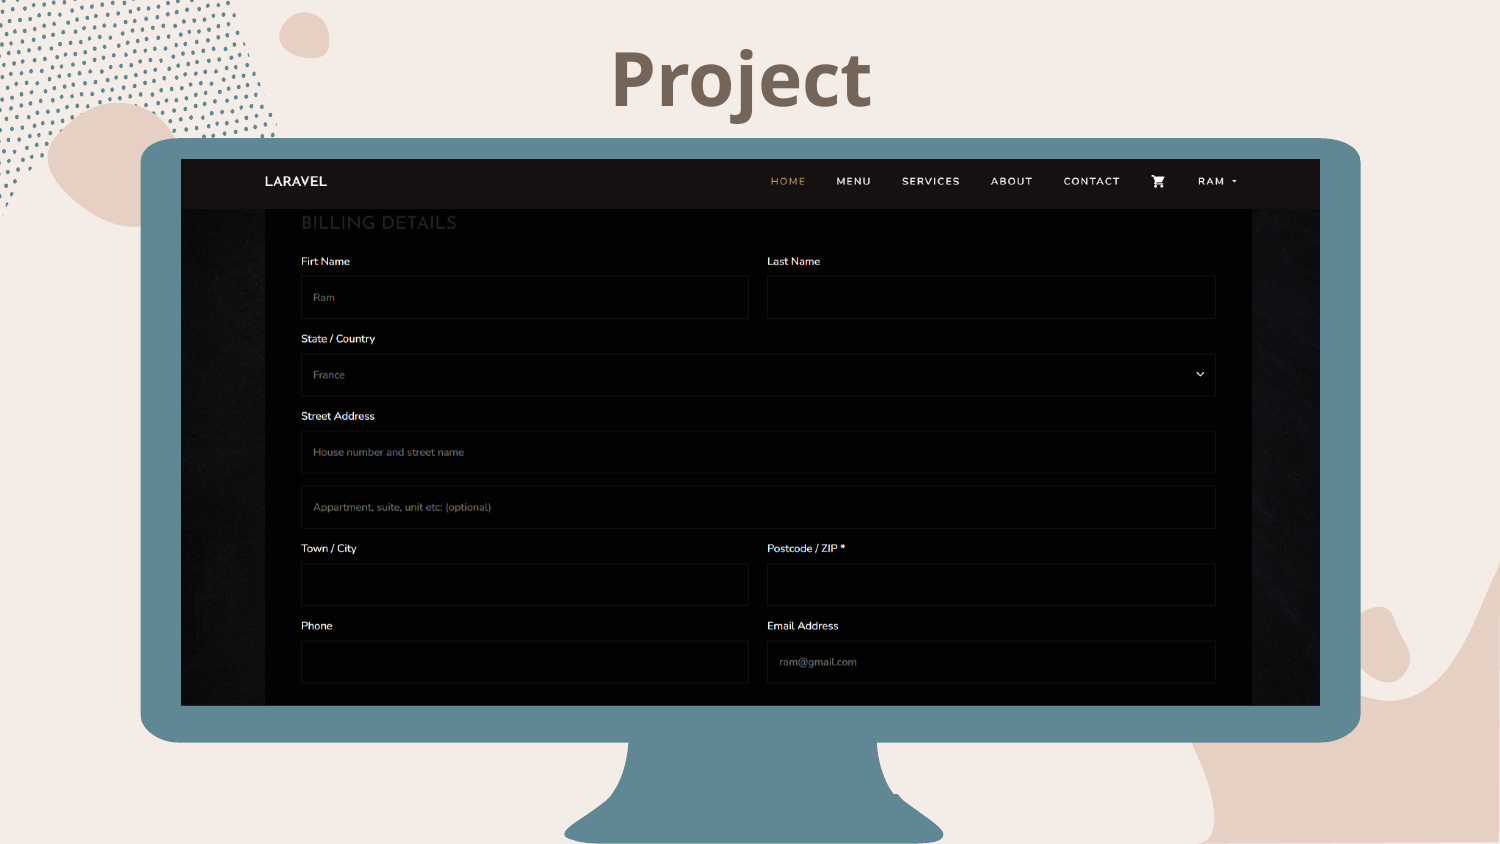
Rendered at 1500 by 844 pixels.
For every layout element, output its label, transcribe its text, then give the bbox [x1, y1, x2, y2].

picture [181, 159, 1320, 706]
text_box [140, 137, 1361, 844]
subtitle Project Demonstration [283, 16, 1181, 123]
